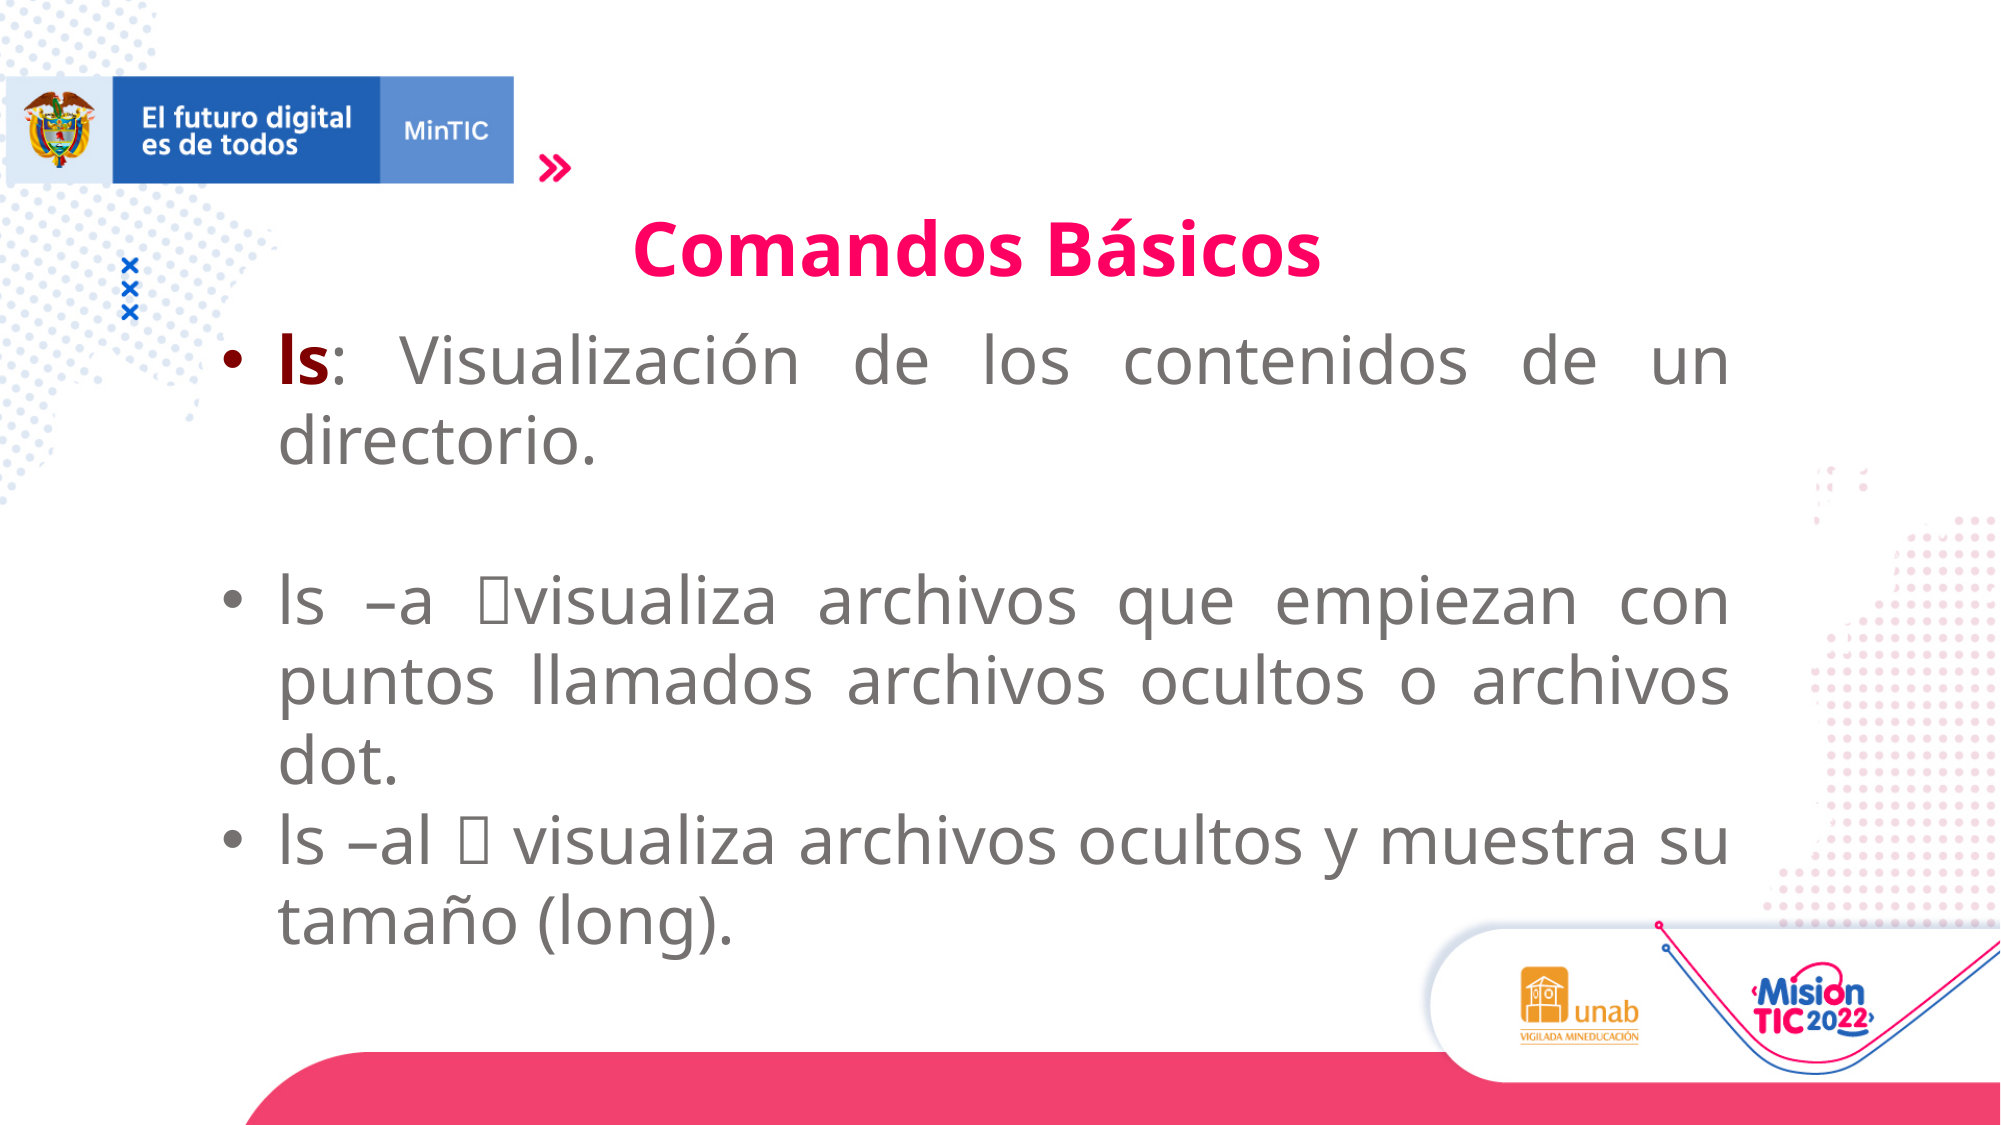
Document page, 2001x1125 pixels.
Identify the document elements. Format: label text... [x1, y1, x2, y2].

text_box Comandos Básicos [268, 194, 1686, 300]
text_box ls: Visualización de los contenidos de un directorio. ls –a visualiza archivos que empiezan con puntos llamados archivos ocultos o archivos dot. ls –al  visualiza archivos ocultos y muestra su tamaño (long). [206, 310, 1749, 966]
picture [0, 0, 2001, 1125]
